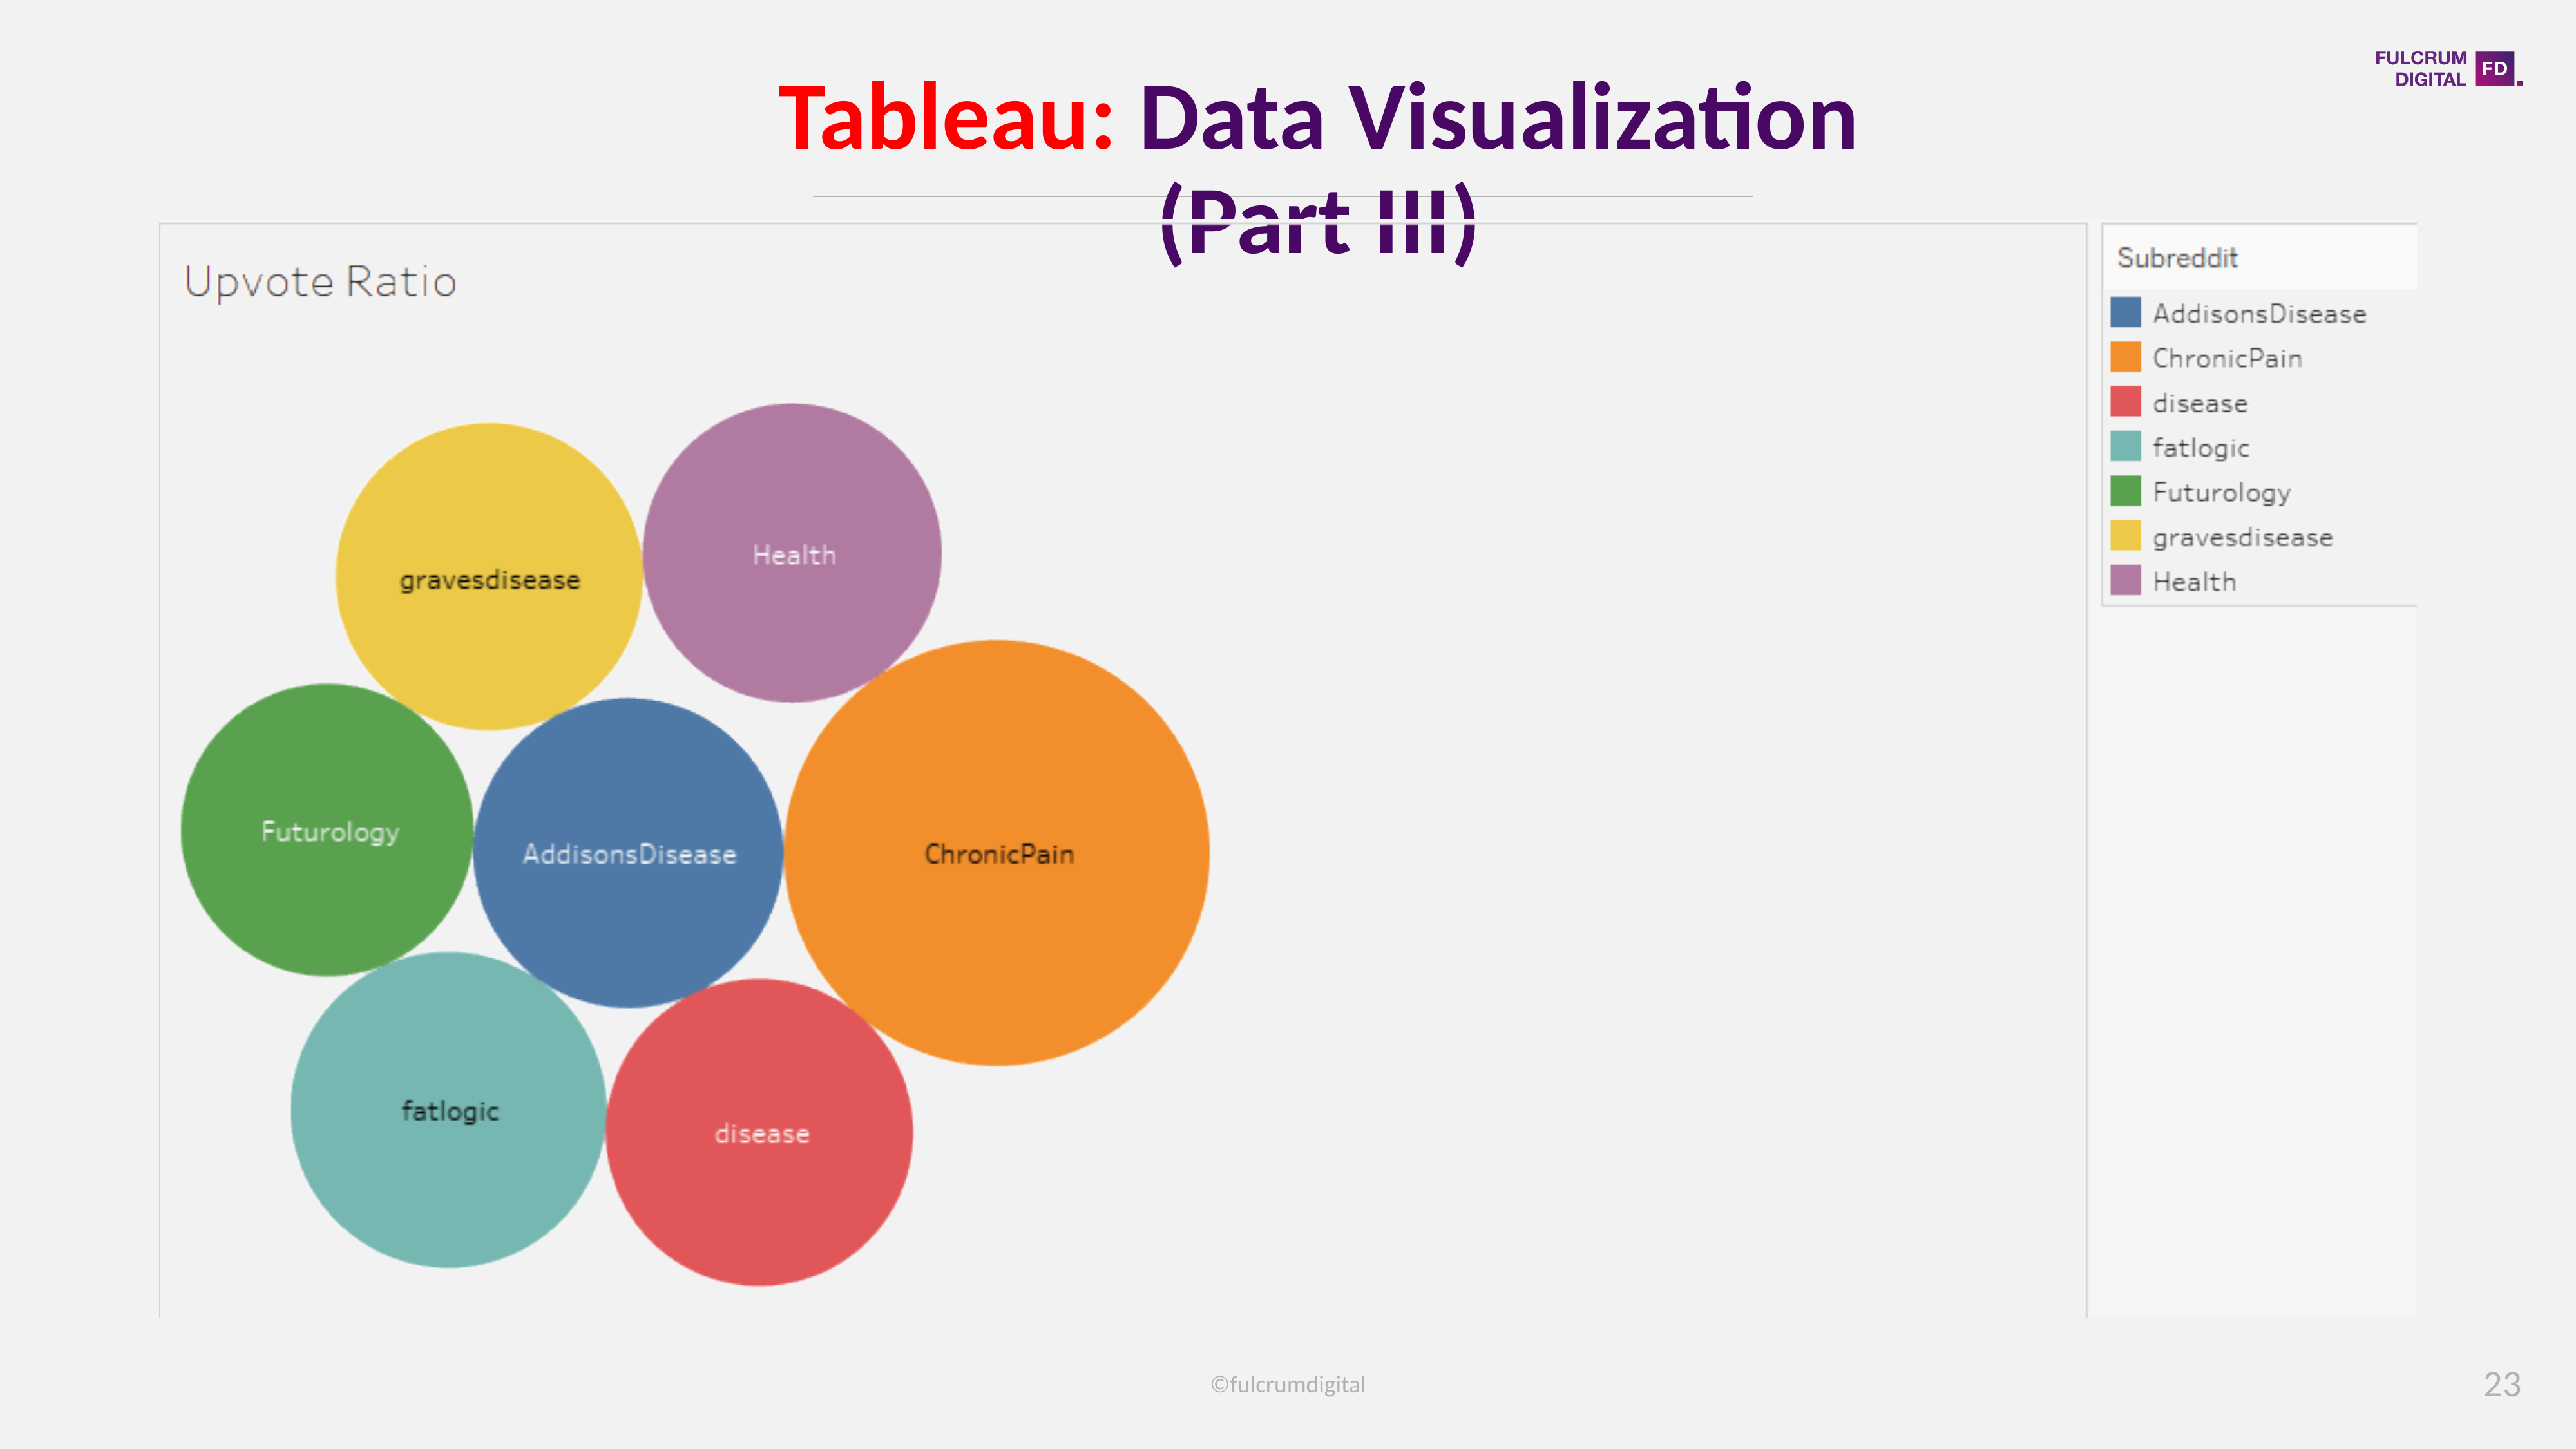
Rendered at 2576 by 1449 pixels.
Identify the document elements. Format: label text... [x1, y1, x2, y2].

slide_number 23 [1951, 1343, 2532, 1421]
picture [159, 219, 2417, 1318]
list Tableau: Data Visualization (Part III) [705, 61, 1932, 174]
footer ©fulcrumdigital [853, 1363, 1723, 1400]
